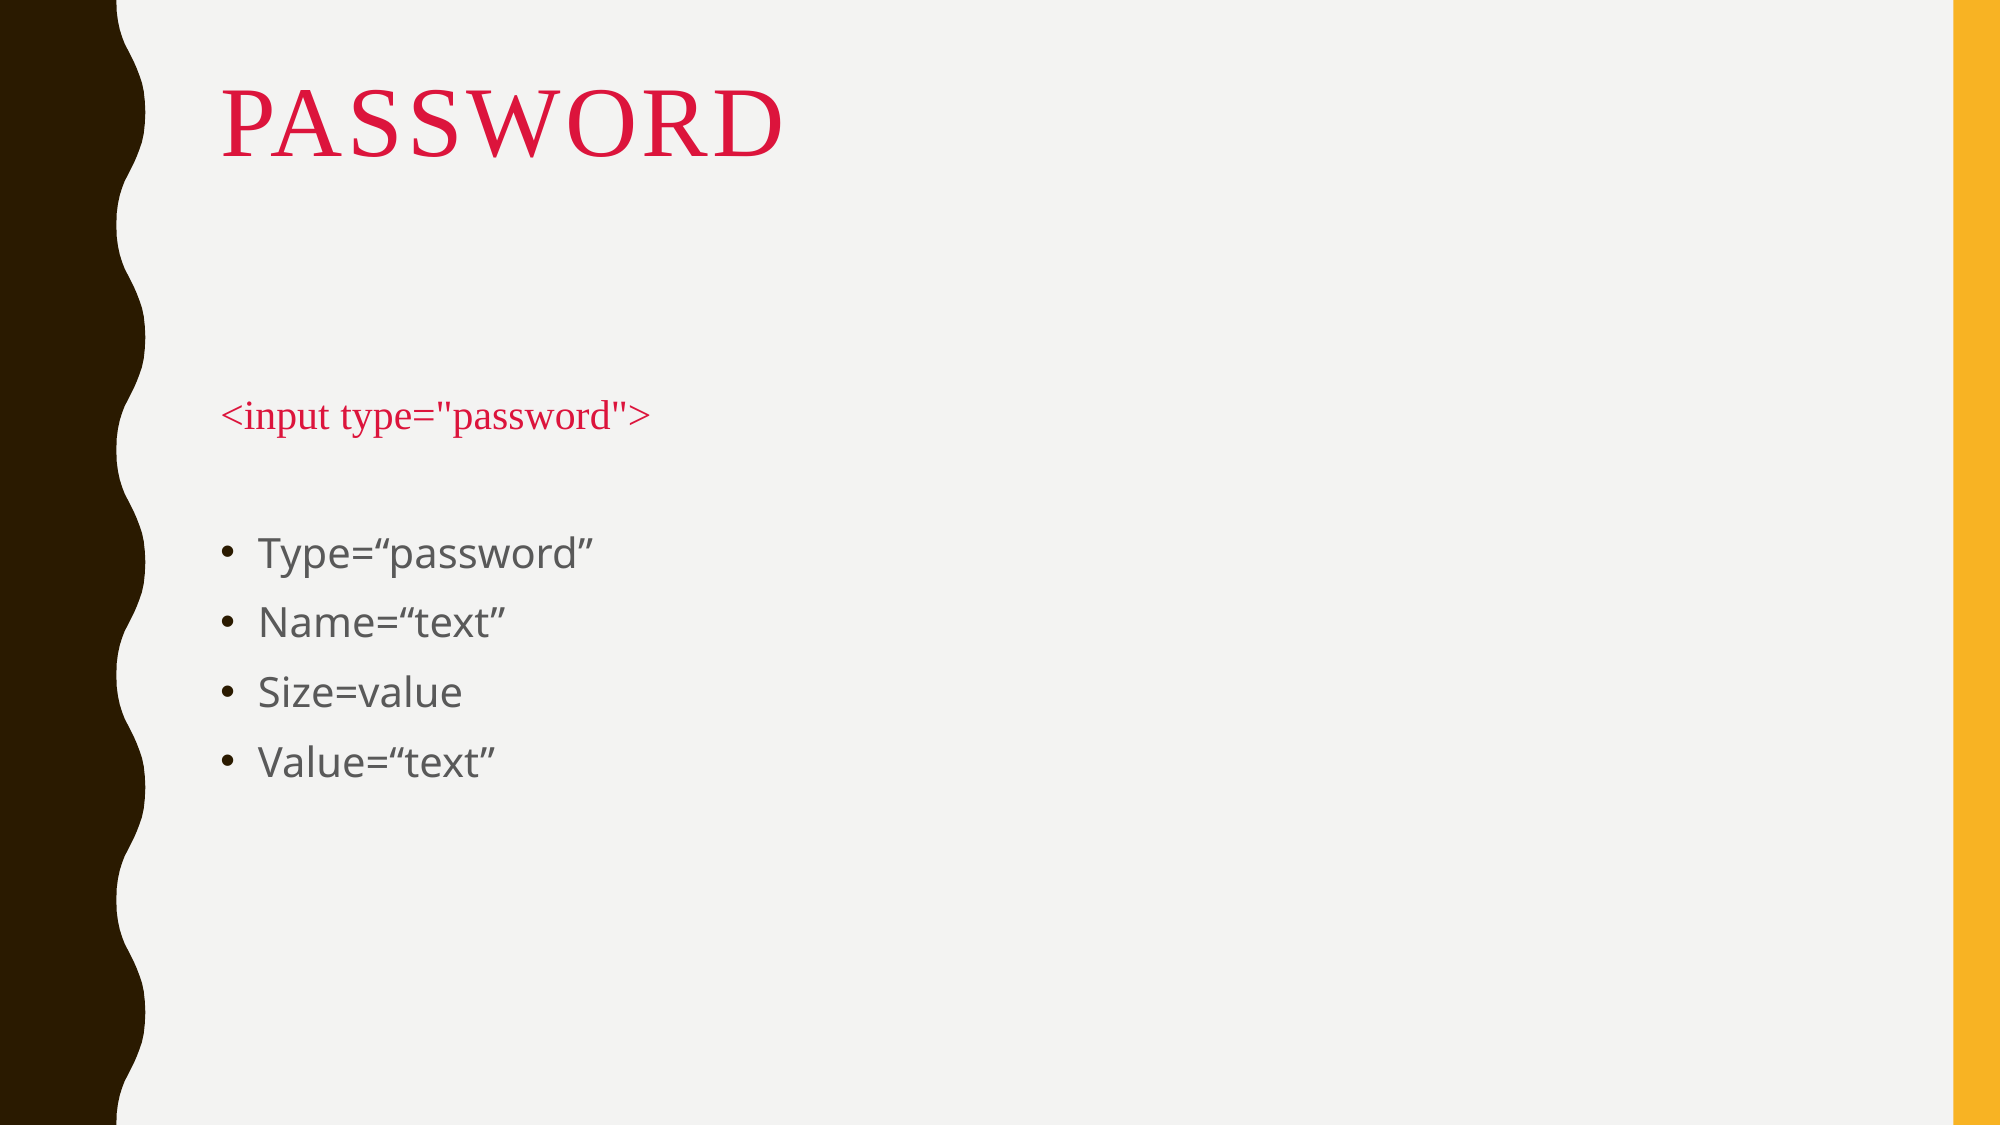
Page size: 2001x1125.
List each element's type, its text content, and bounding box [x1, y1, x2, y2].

list <input type="password"> Type=“password” Name=“text” Size=value Value=“text” [205, 375, 1875, 965]
title password [205, 62, 1875, 308]
